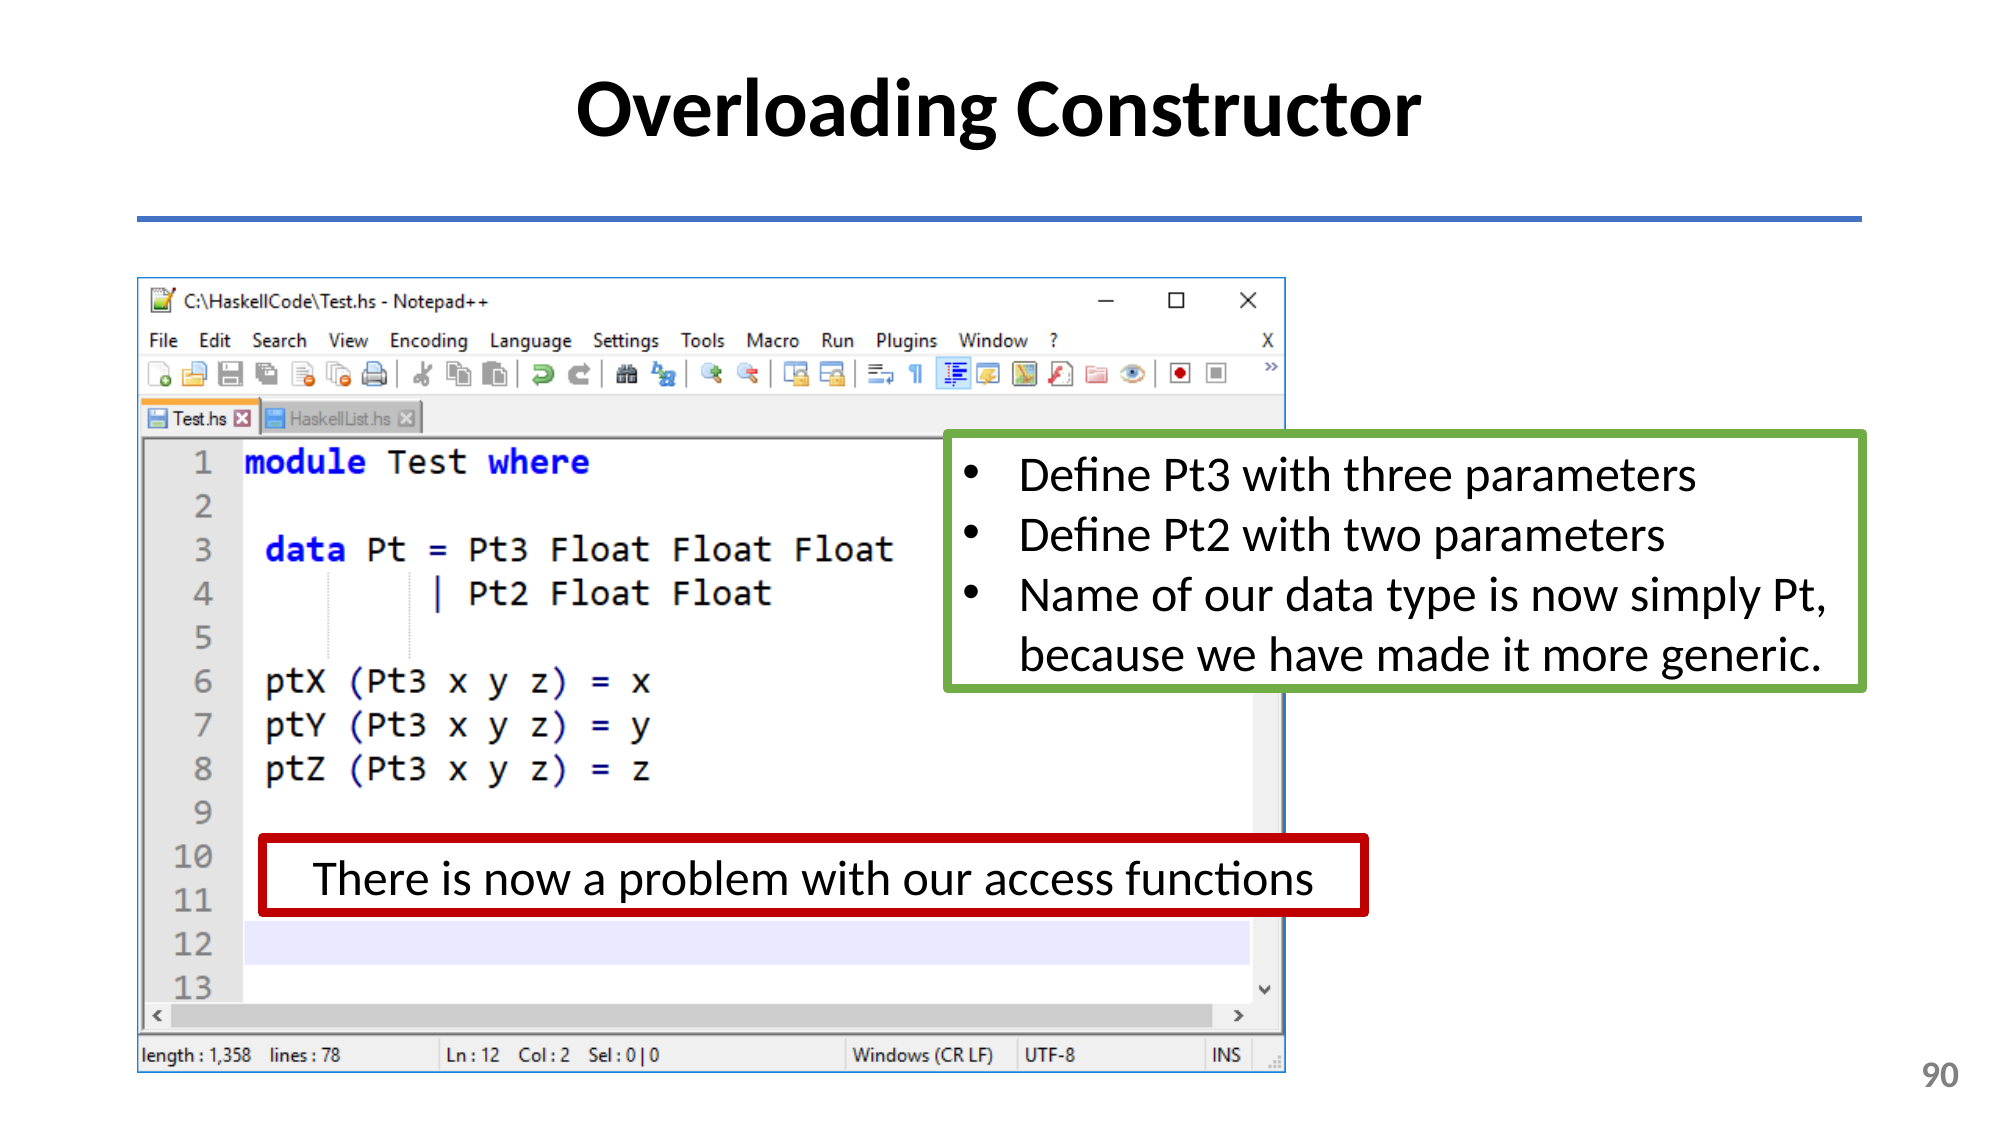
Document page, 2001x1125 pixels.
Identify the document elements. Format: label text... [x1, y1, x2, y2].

text_box Overloading Constructor [137, 1, 1863, 218]
text_box Define Pt3 with three parameters Define Pt2 with two parameters Name of our data type is now simply Pt, because we have made it more generic. [1286, 433, 1863, 689]
text_box There is now a problem with our access functions [1286, 837, 1365, 913]
slide_number 90 [1524, 1042, 1975, 1103]
picture [137, 277, 1286, 1073]
